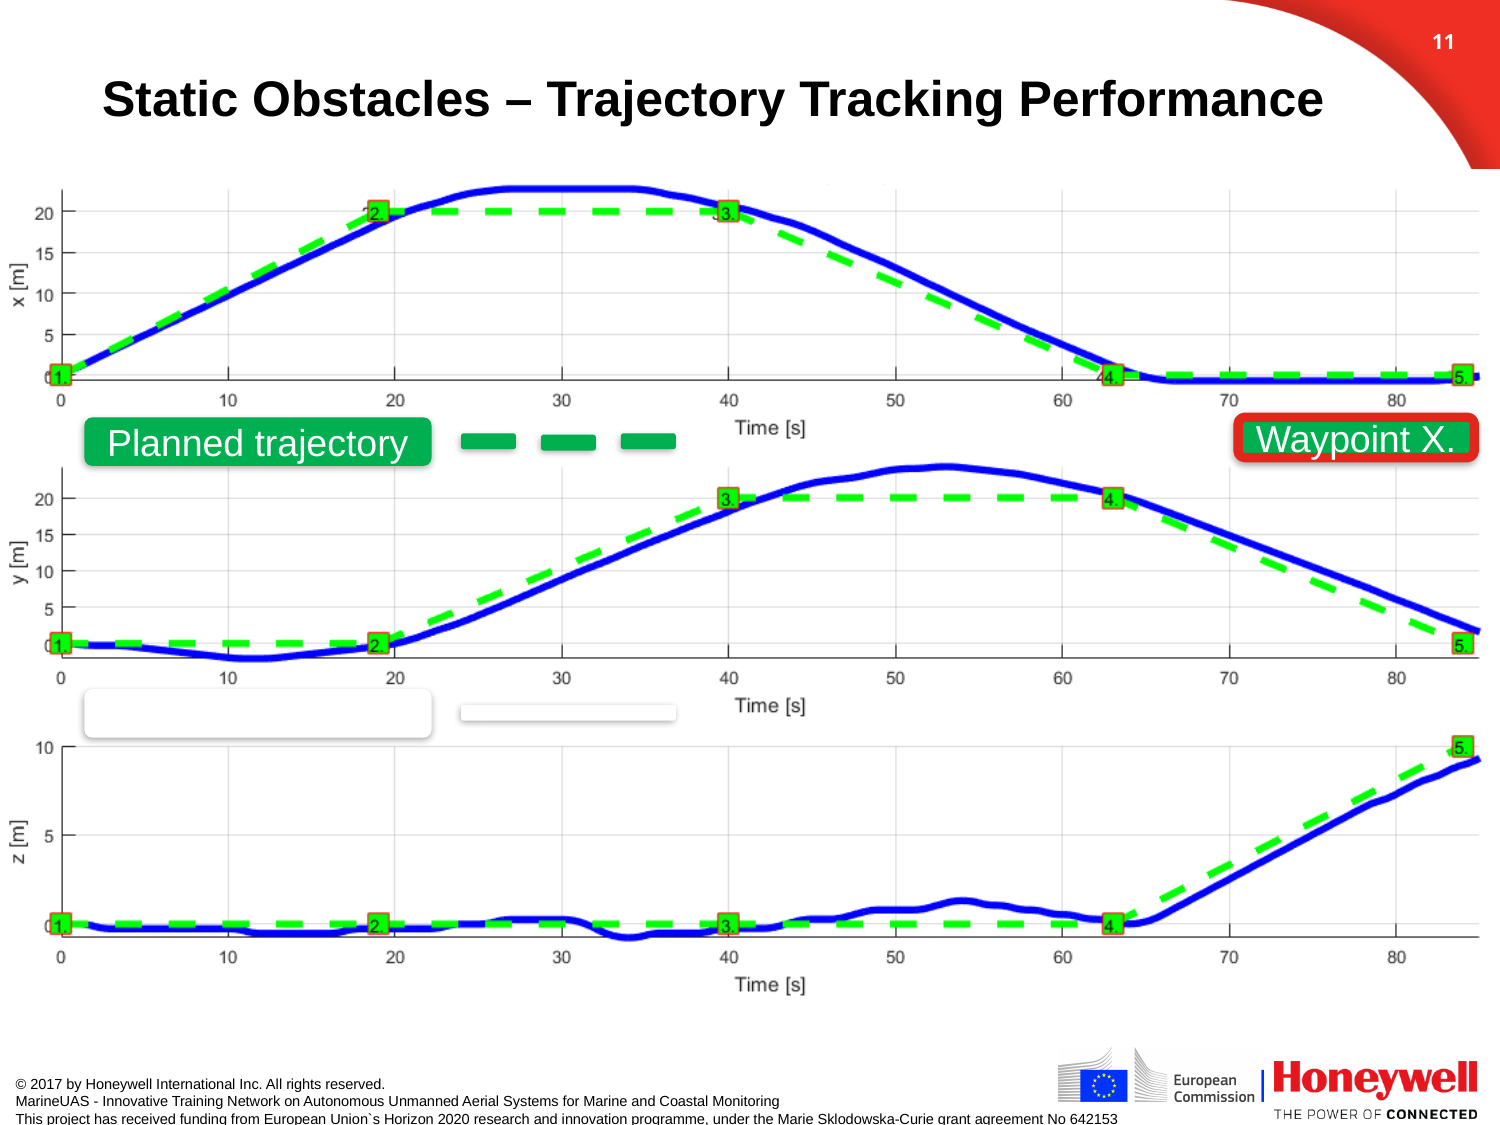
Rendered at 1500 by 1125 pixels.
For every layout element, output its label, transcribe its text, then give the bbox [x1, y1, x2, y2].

picture [0, 0, 1500, 1006]
picture [1274, 1061, 1477, 1119]
title Static Obstacles – Trajectory Tracking Performance [86, 58, 1347, 141]
slide_number 11 [1416, 0, 1500, 83]
picture [1058, 1047, 1264, 1102]
